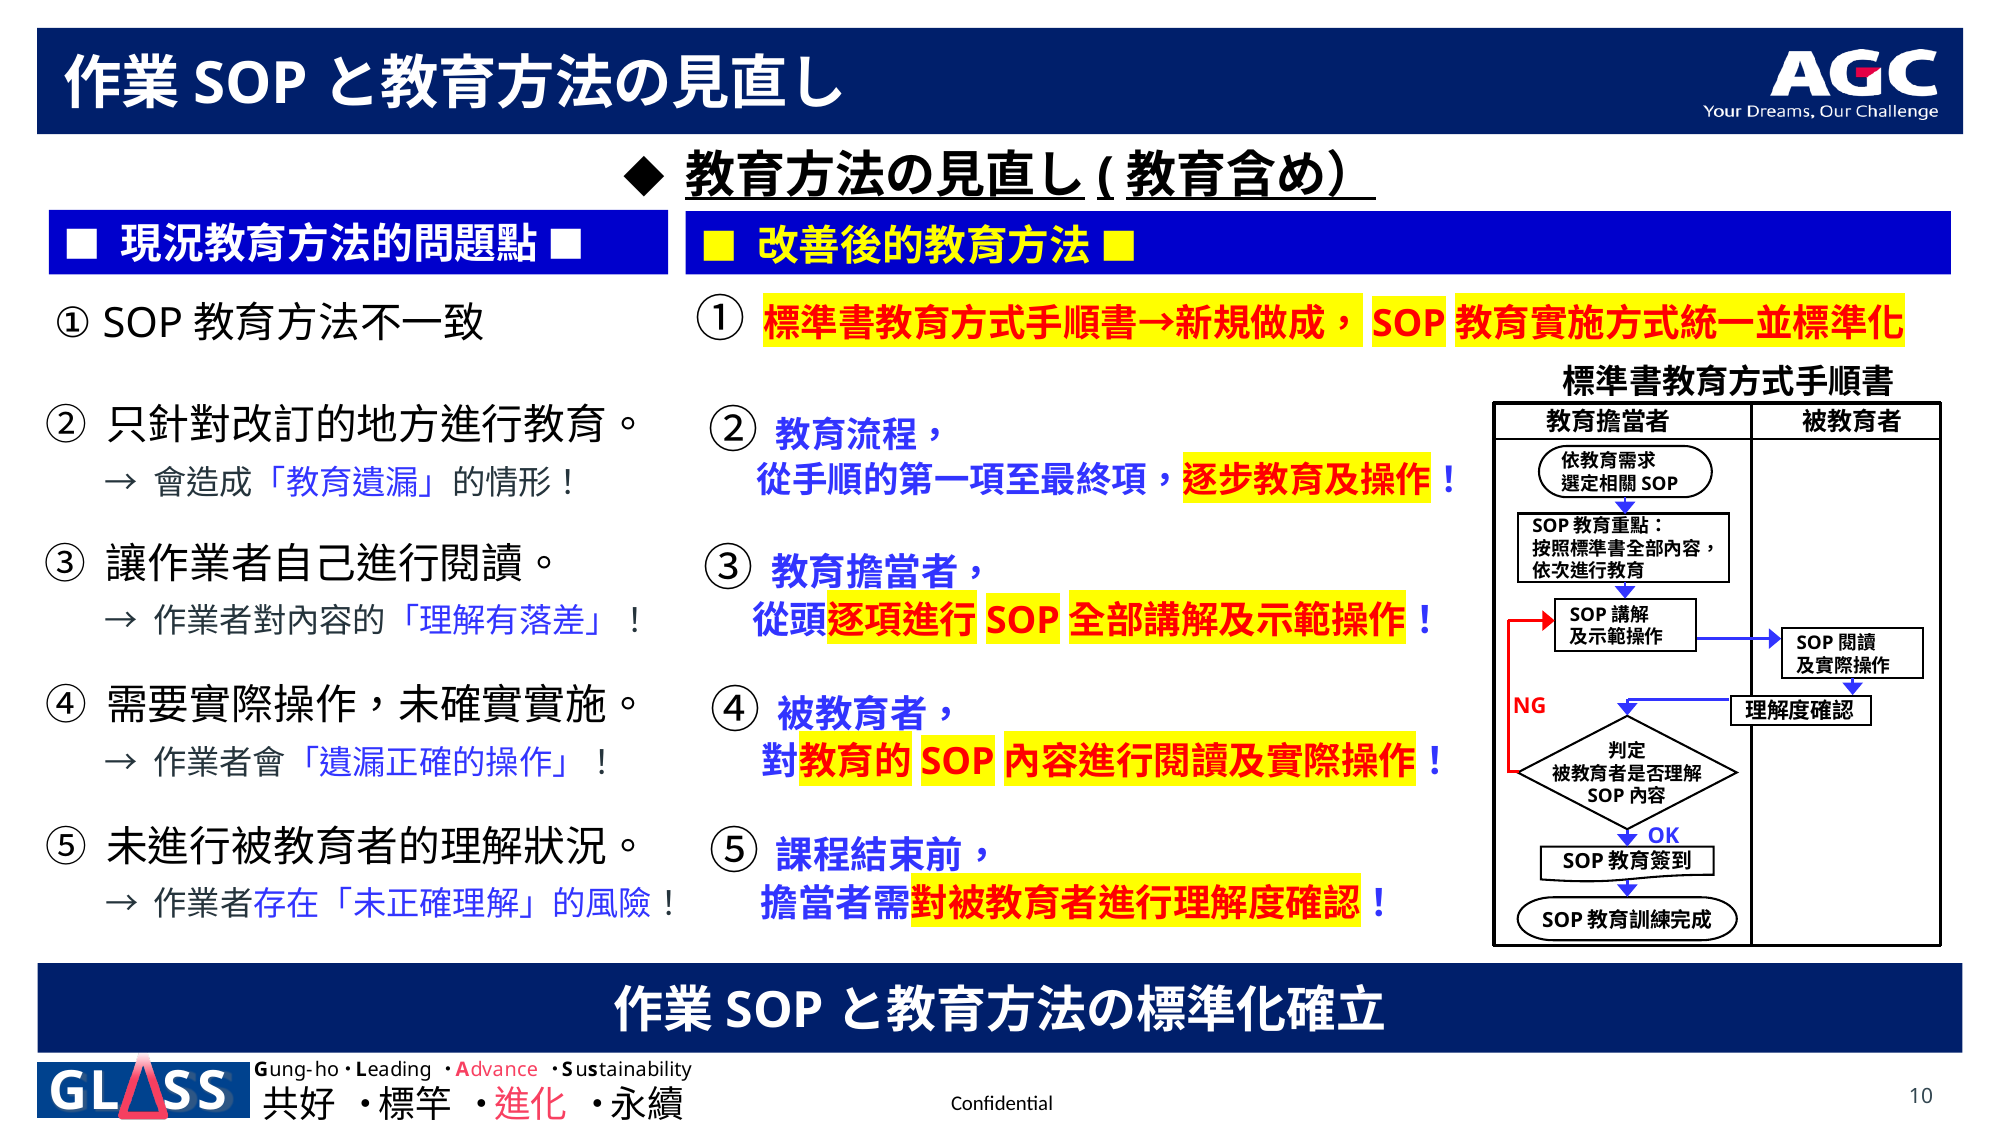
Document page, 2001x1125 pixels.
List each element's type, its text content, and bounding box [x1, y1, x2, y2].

text_box → 作業者會「遺漏正確的操作」！ [89, 733, 635, 790]
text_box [1492, 397, 1942, 946]
text_box ■ 改善後的教育方法 ■ [685, 210, 1952, 275]
text_box ■ 現況教育方法的問題點 ■ [48, 209, 669, 275]
picture [1703, 49, 1938, 120]
text_box ◆ 教育方法の見直し(教育含め） [608, 135, 1392, 211]
text_box → 作業者對內容的「理解有落差」！ [89, 591, 668, 648]
text_box ④ 被教育者， 對教育的SOP內容進行閱讀及實際操作！ [695, 669, 1470, 791]
text_box 標準書教育方式手順書 [1547, 352, 1911, 397]
text_box → 作業者存在「未正確理解」的風險！ [89, 874, 694, 931]
text_box ⑤ 課程結束前， 擔當者需對被教育者進行理解度確認！ [694, 810, 1414, 932]
text_box ④ 需要實際操作，未確實實施。 [29, 669, 665, 736]
text_box ② 只針對改訂的地方進行教育。 [29, 389, 665, 456]
text_box ⑤ 未進行被教育者的理解狀況。 [29, 811, 665, 878]
slide_number 10 [1820, 1066, 1949, 1125]
text_box 作業SOPと教育方法の標準化確立 [36, 962, 1963, 1054]
text_box ① 標準書教育方式手順書→新規做成，SOP教育實施方式統一並標準化 [680, 278, 1921, 355]
text_box ② 教育流程， 從手順的第一項至最終項，逐步教育及操作！ [693, 389, 1483, 508]
text_box ③ 讓作業者自己進行閱讀。 [29, 528, 581, 595]
text_box ③ 教育擔當者， 從頭逐項進行SOP全部講解及示範操作！ [688, 527, 1460, 649]
text_box → 會造成「教育遺漏」的情形！ [89, 453, 601, 510]
text_box ① SOP教育方法不一致 [38, 288, 501, 354]
title 作業SOPと教育方法の見直し [48, 28, 1674, 141]
